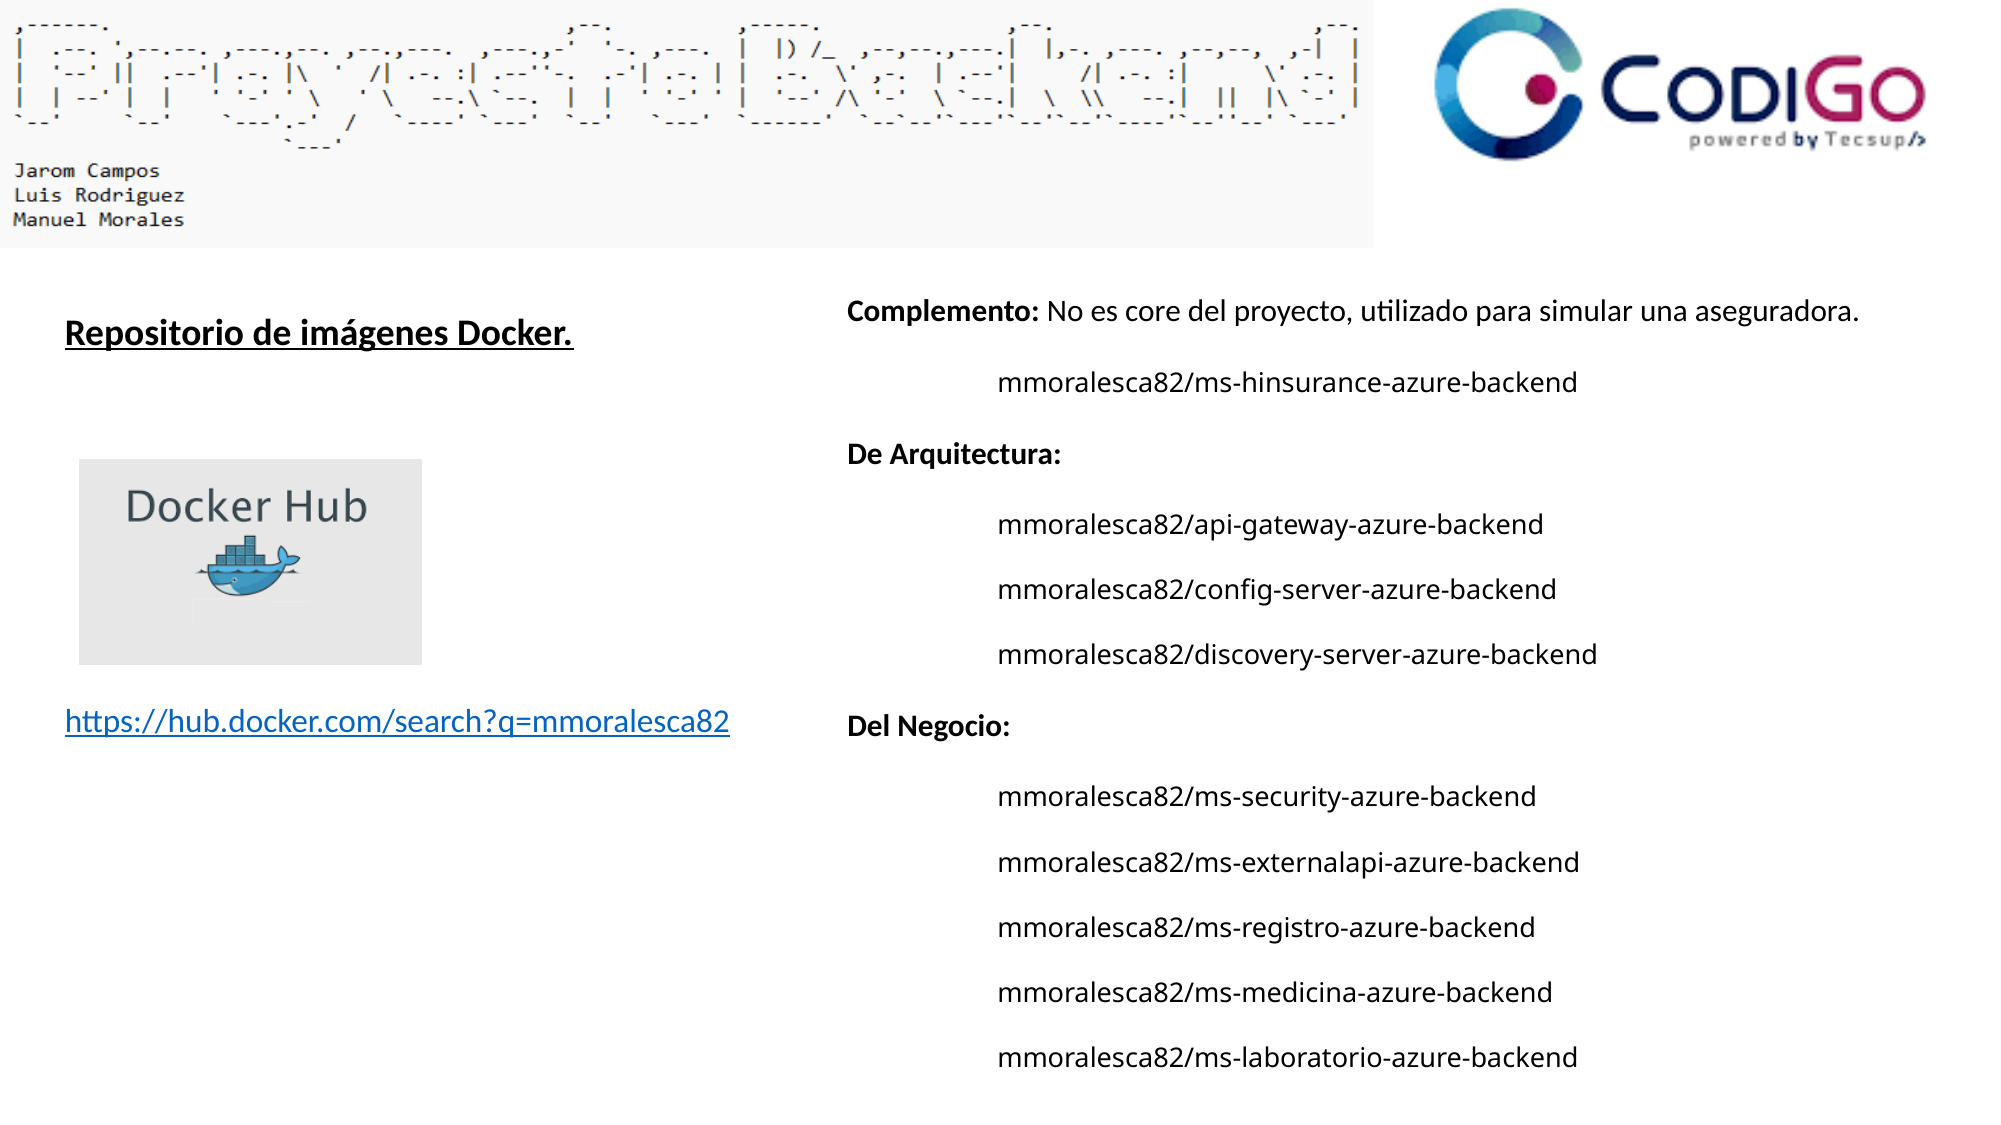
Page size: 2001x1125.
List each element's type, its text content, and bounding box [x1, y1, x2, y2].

text_box https://hub.docker.com/search?q=mmoralesca82 [50, 692, 762, 747]
picture [1406, 0, 1958, 204]
picture [79, 459, 422, 665]
text_box Repositorio de imágenes Docker. [50, 300, 591, 361]
picture [0, 0, 1374, 249]
text_box Complemento: No es core del proyecto, utilizado para simular una aseguradora. mmoralesca82/ms-hinsurance-azure-backend De Arquitectura: mmoralesca82/api-gateway-azure-backend mmoralesca82/config-server-azure-backend mmoralesca82/discovery-server-azure-backend Del Negocio: mmoralesca82/ms-security-azure-backend mmoralesca82/ms-externalapi-azure-backend mmoralesca82/ms-registro-azure-backend mmoralesca82/ms-medicina-azure-backend mmoralesca82/ms-laboratorio-azure-backend [832, 283, 1950, 1080]
